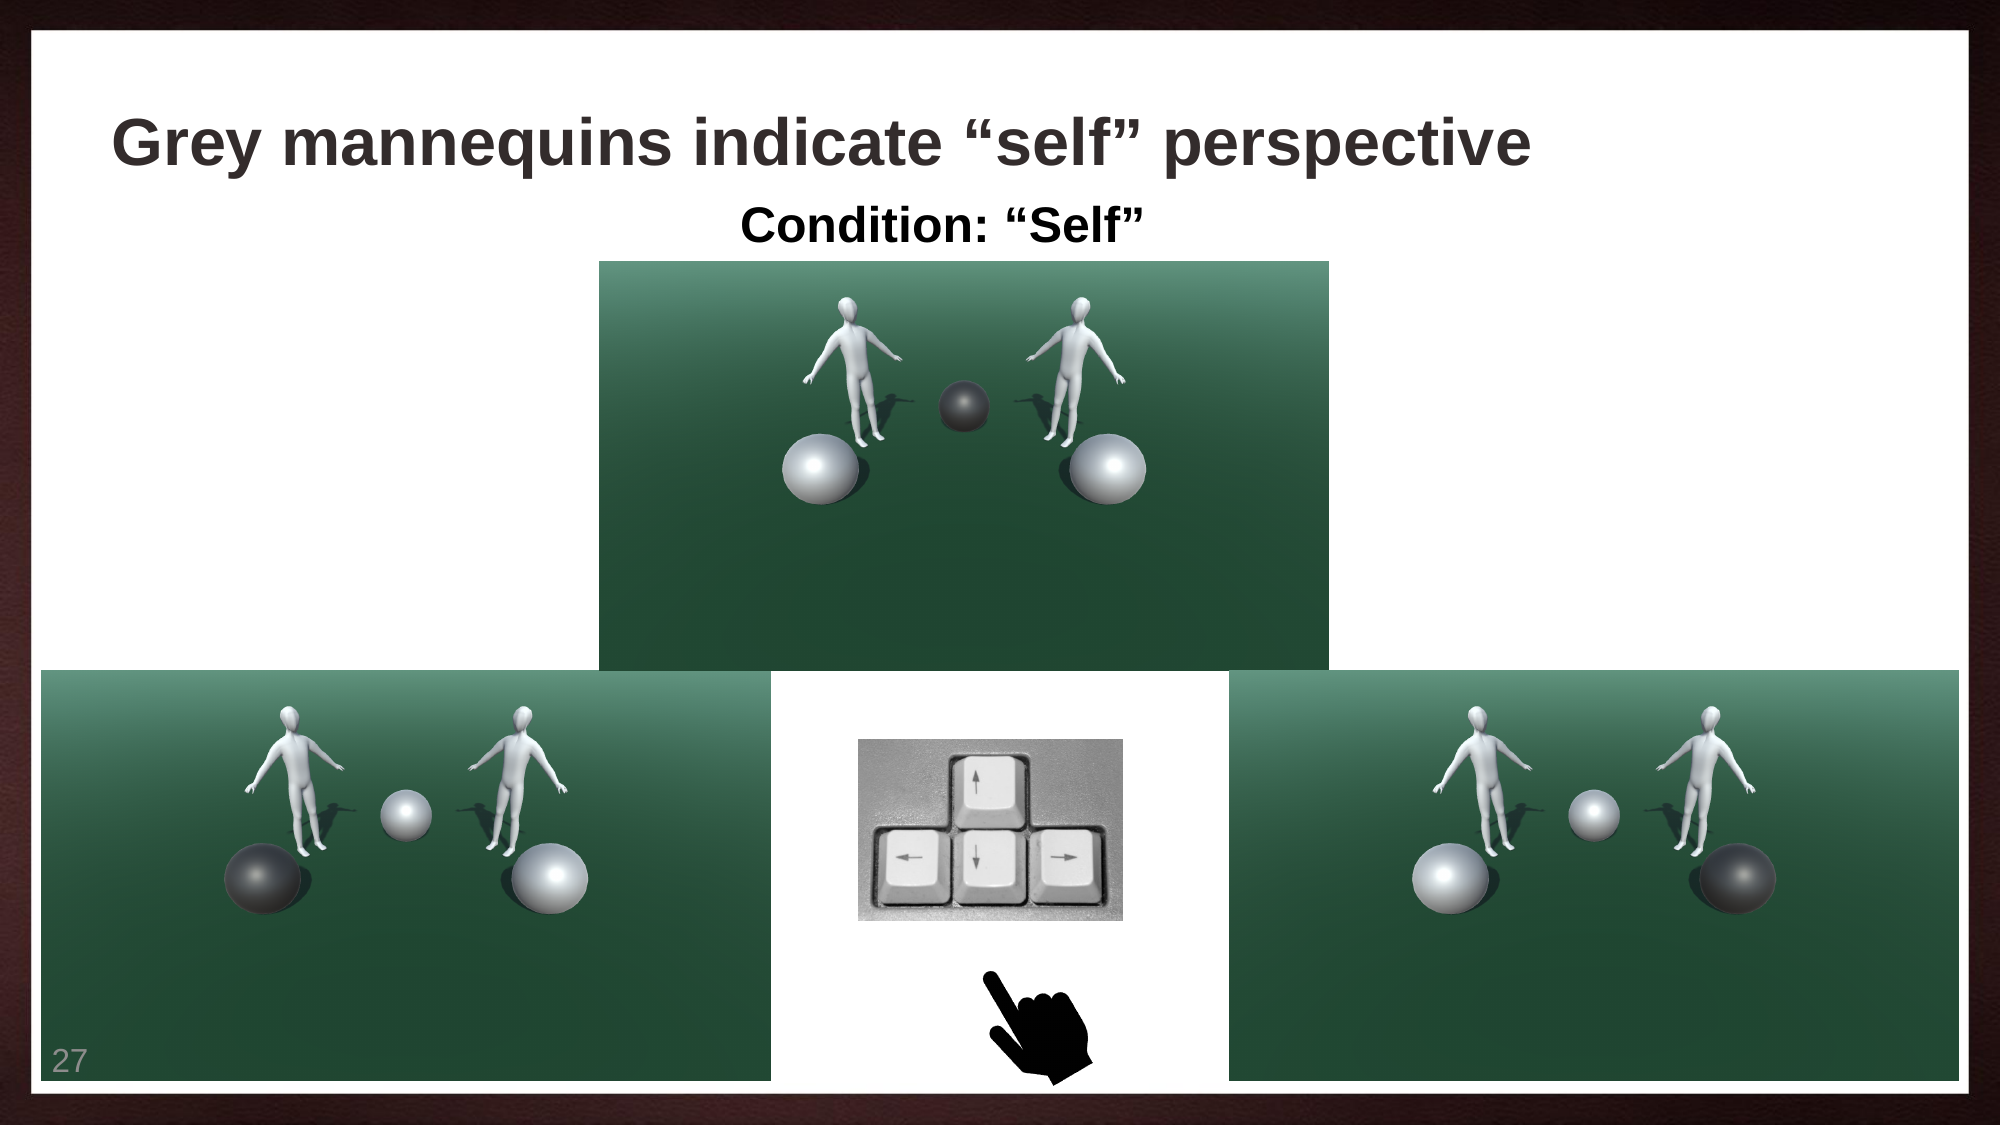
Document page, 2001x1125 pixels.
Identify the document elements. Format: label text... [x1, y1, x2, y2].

picture [0, 0, 2000, 1125]
title Grey mannequins indicate “self” perspective [99, 45, 1900, 233]
text_box Condition: “Self” [725, 185, 1161, 259]
slide_number 27 [30, 1040, 36, 1078]
